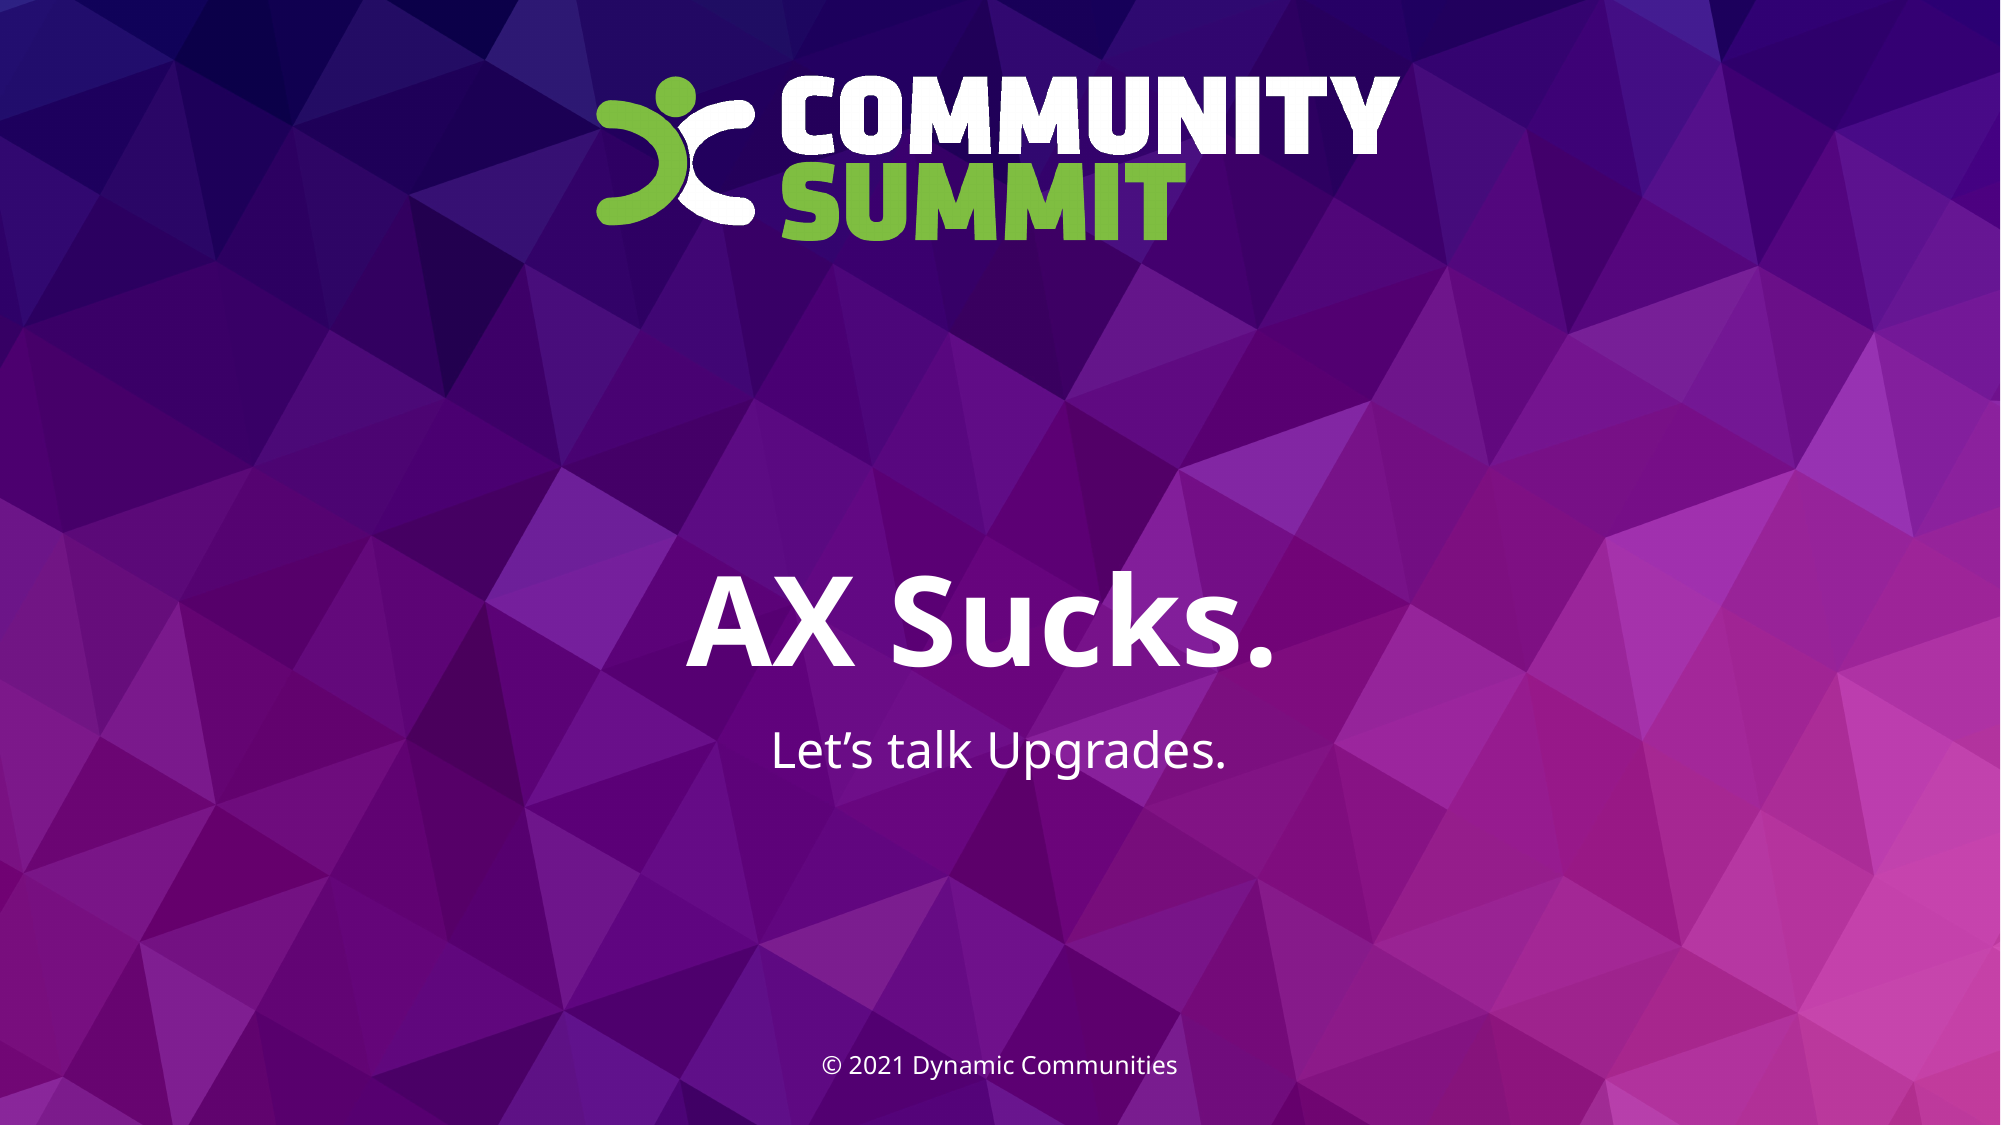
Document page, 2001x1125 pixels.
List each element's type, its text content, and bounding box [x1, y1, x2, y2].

title AX Sucks. [249, 309, 1750, 701]
subtitle Let’s talk Upgrades. [249, 717, 1750, 989]
picture [0, 0, 2001, 1125]
